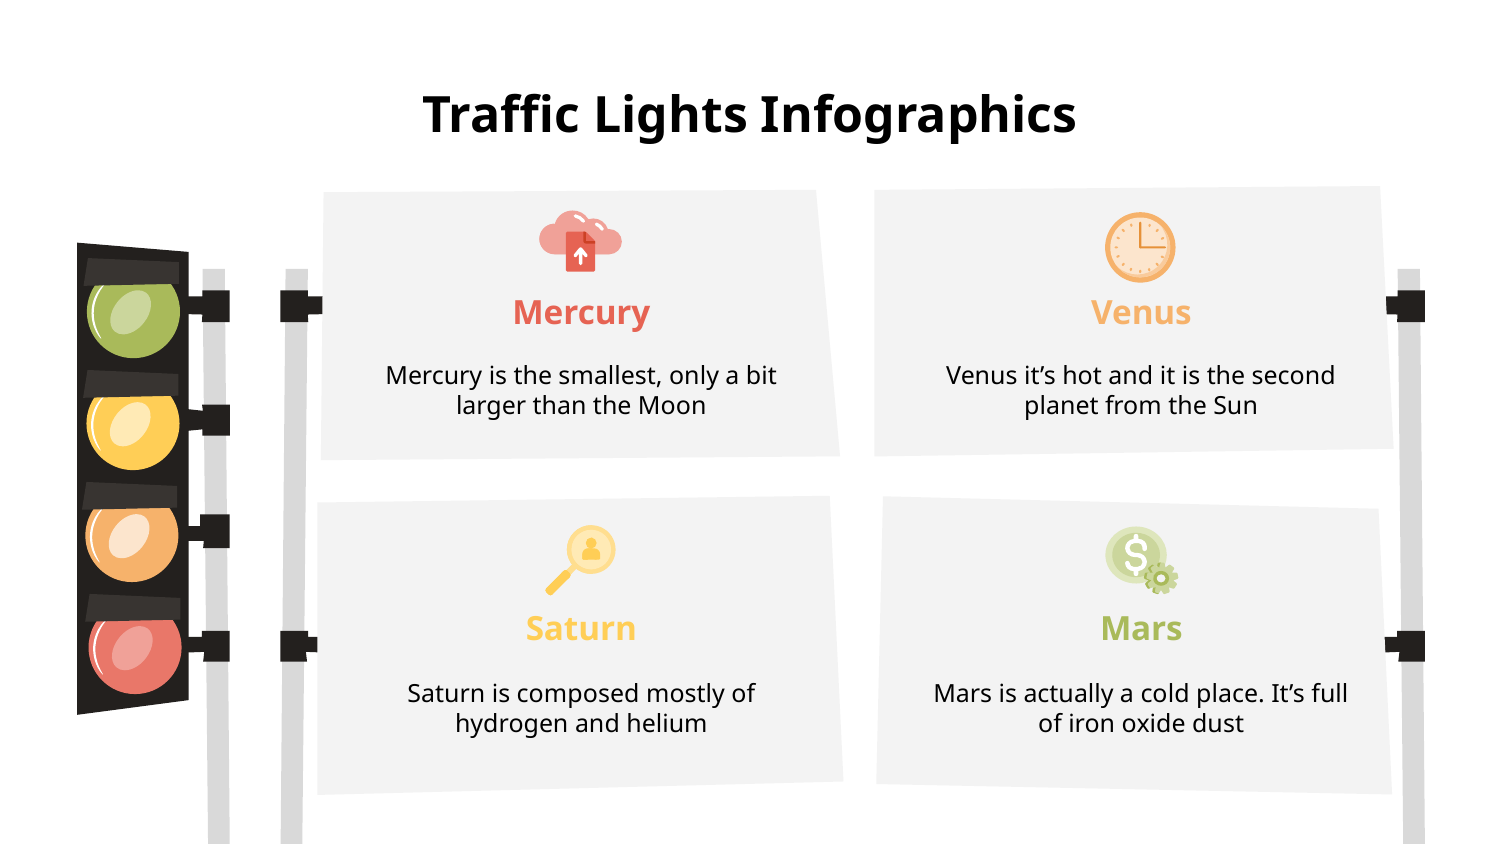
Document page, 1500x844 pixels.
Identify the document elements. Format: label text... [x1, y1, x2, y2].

title Traffic Lights Infographics [75, 67, 1425, 133]
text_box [77, 185, 1426, 844]
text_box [1101, 526, 1179, 595]
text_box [544, 524, 616, 596]
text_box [1104, 211, 1176, 283]
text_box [538, 210, 622, 272]
